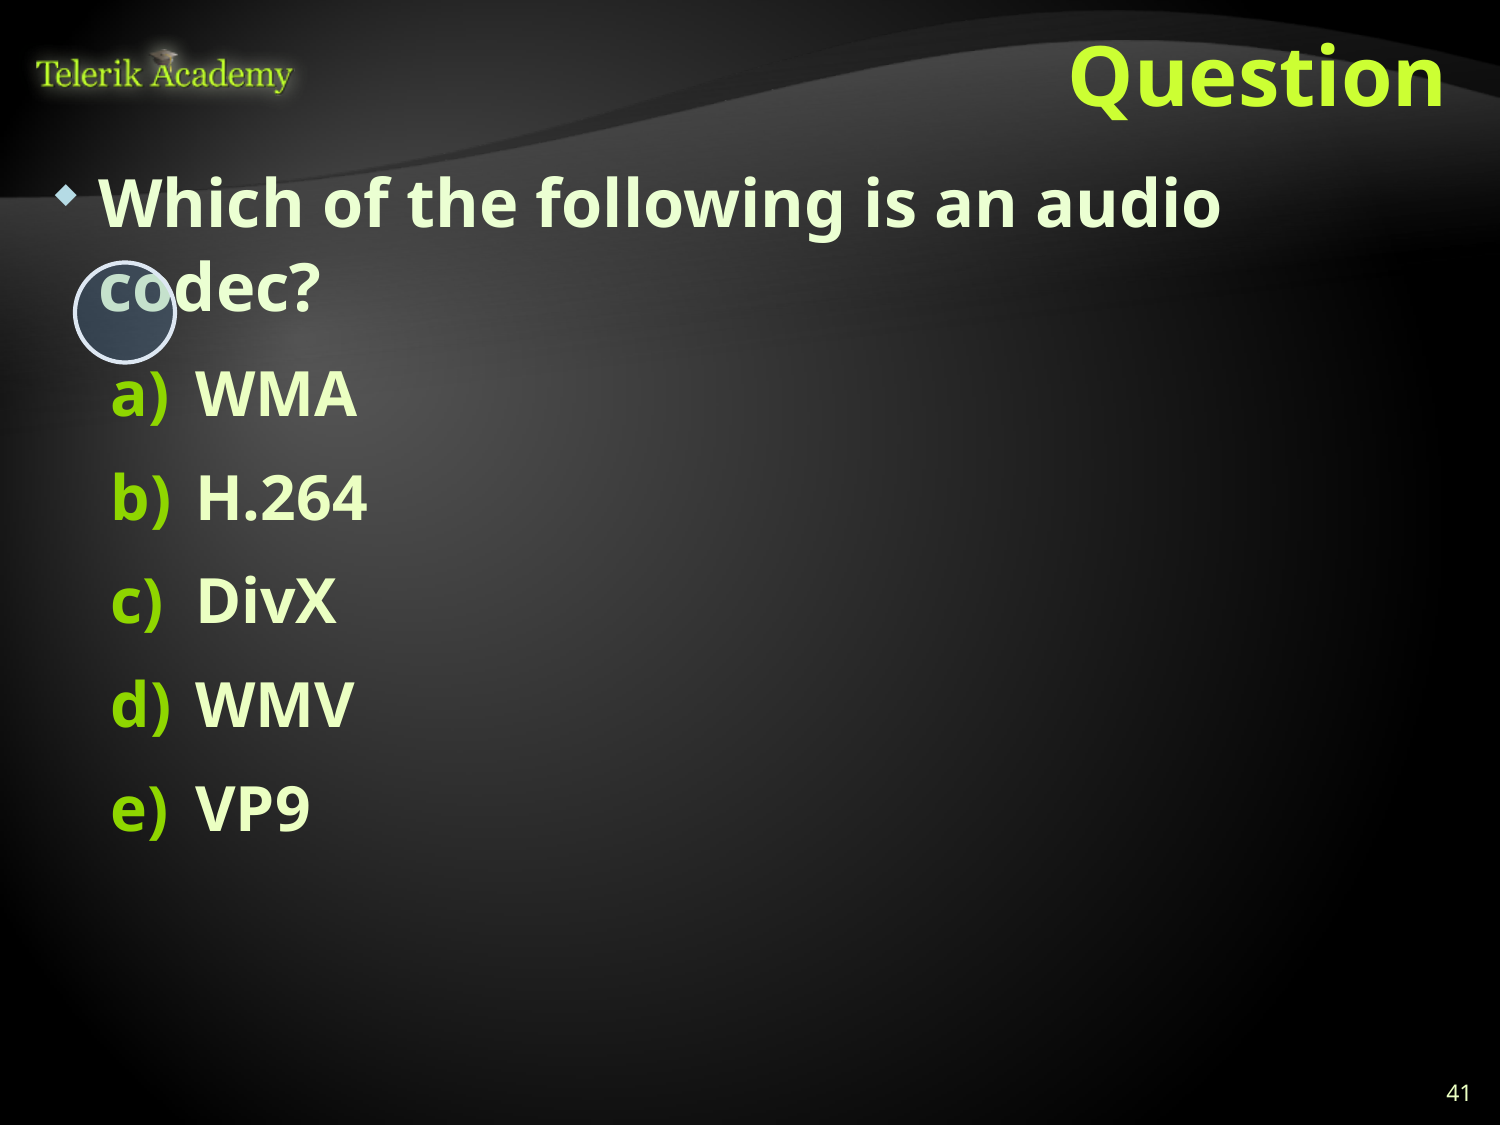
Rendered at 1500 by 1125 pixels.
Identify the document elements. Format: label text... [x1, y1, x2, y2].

text_box [72, 260, 178, 365]
picture [0, 0, 1500, 1125]
slide_number 41 [1412, 1074, 1488, 1113]
title Question [300, 12, 1463, 149]
list Which of the following is an audio codec? WMA H.264 DivX WMV VP9 [37, 149, 1463, 1075]
